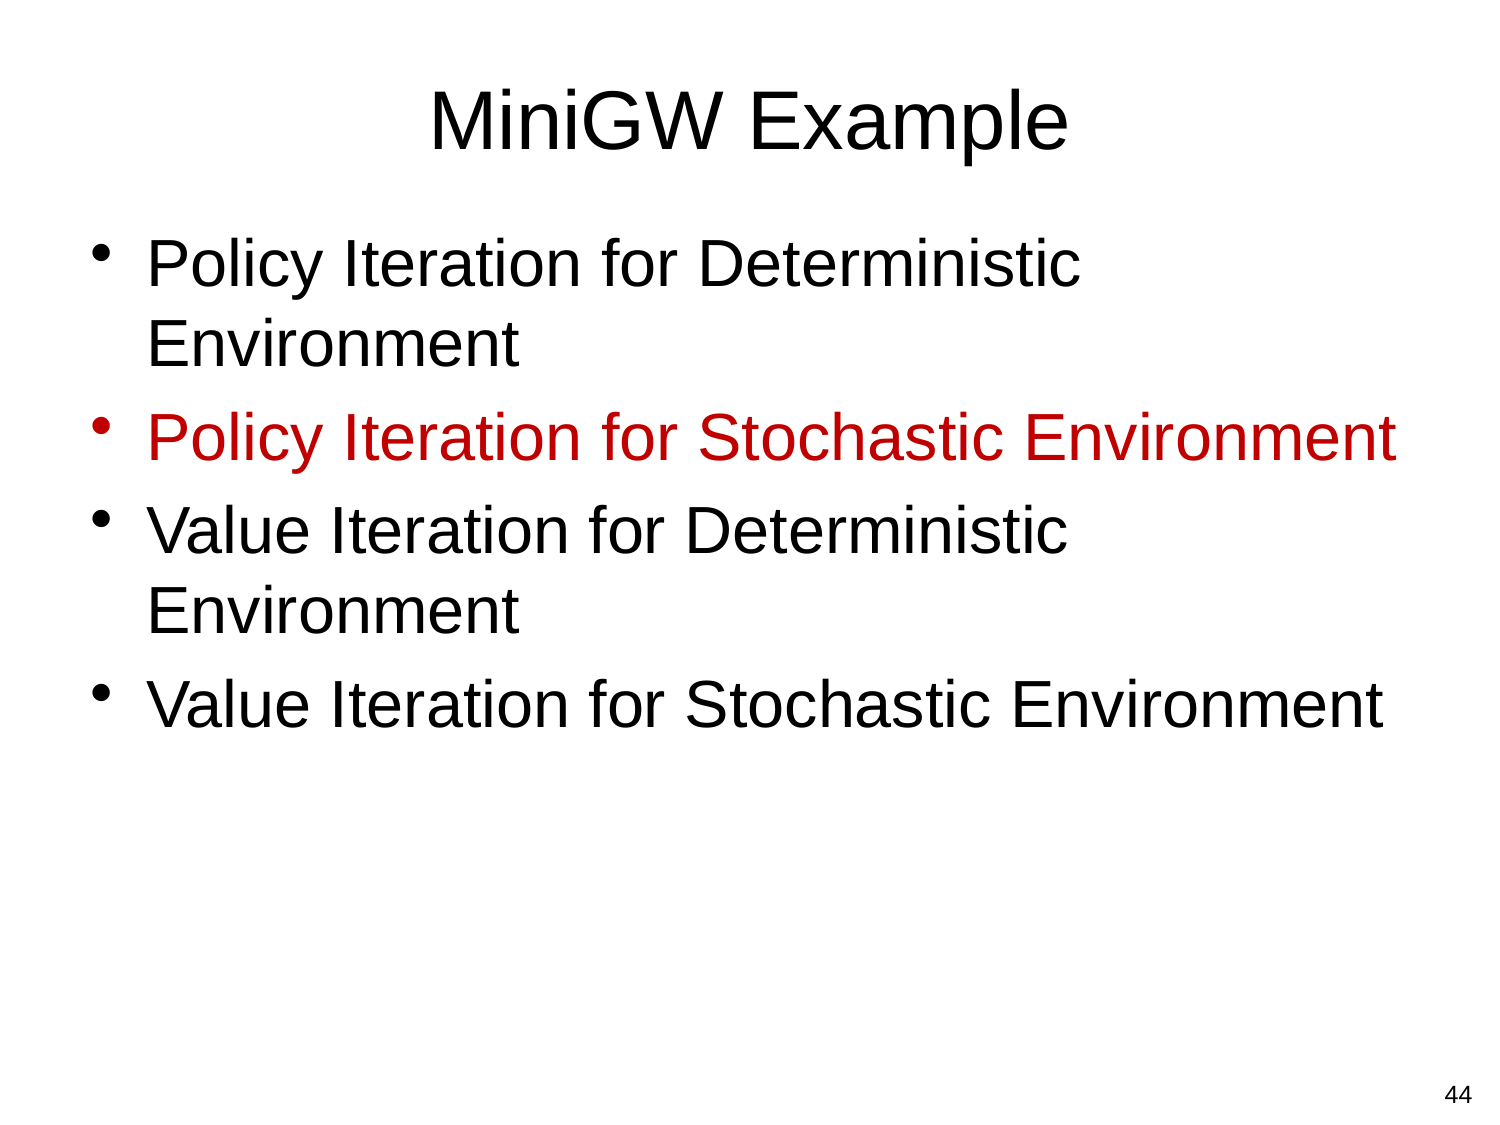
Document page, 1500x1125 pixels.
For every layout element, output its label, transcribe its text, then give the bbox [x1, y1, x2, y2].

list Policy Iteration for Deterministic Environment Policy Iteration for Stochastic Environment Value Iteration for Deterministic Environment Value Iteration for Stochastic Environment [74, 212, 1426, 1072]
slide_number 44 [1137, 1070, 1488, 1112]
title MiniGW Example [74, 44, 1426, 188]
